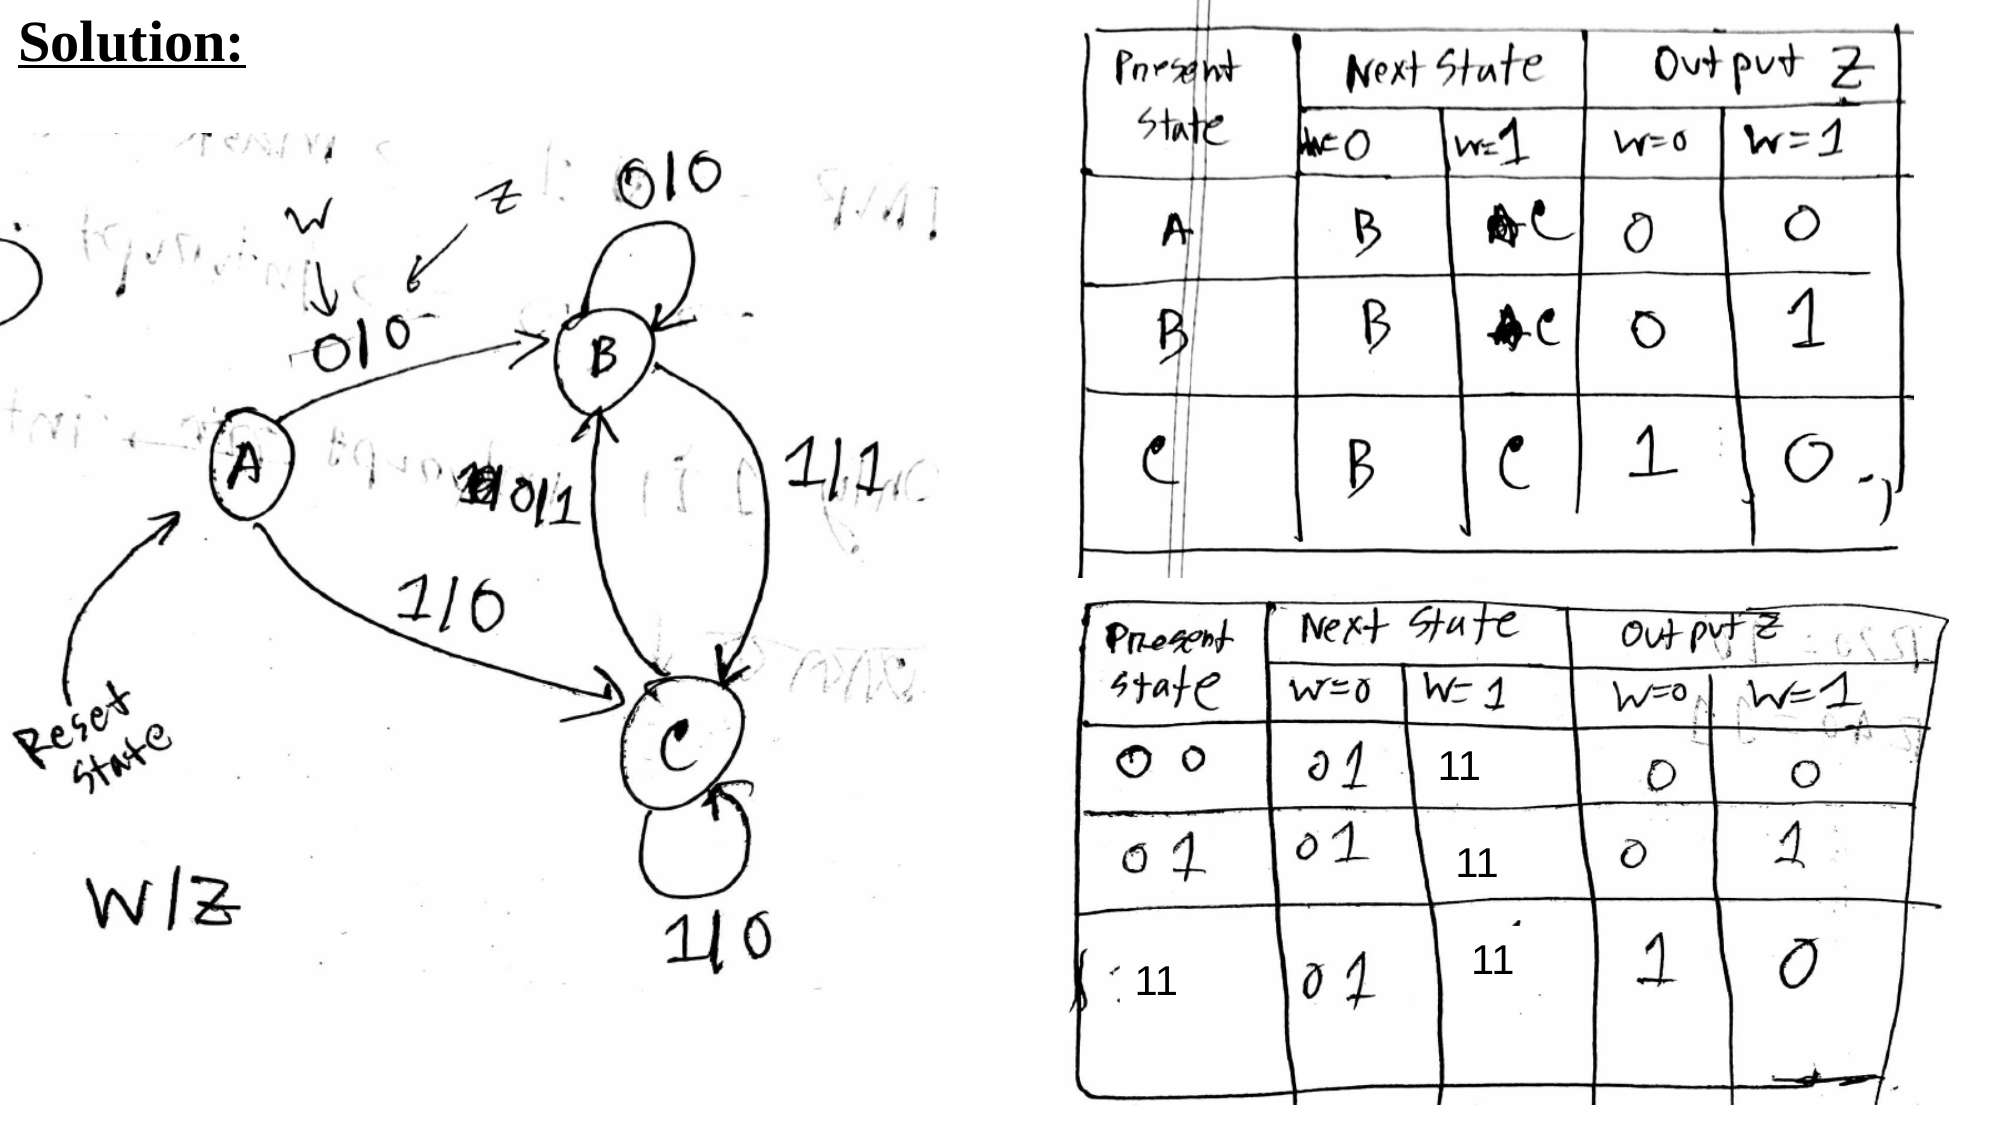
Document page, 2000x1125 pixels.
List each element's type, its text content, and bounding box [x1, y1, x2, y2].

picture [0, 133, 939, 992]
picture [1060, 0, 1949, 1106]
text_box Solution: [16, 0, 921, 73]
